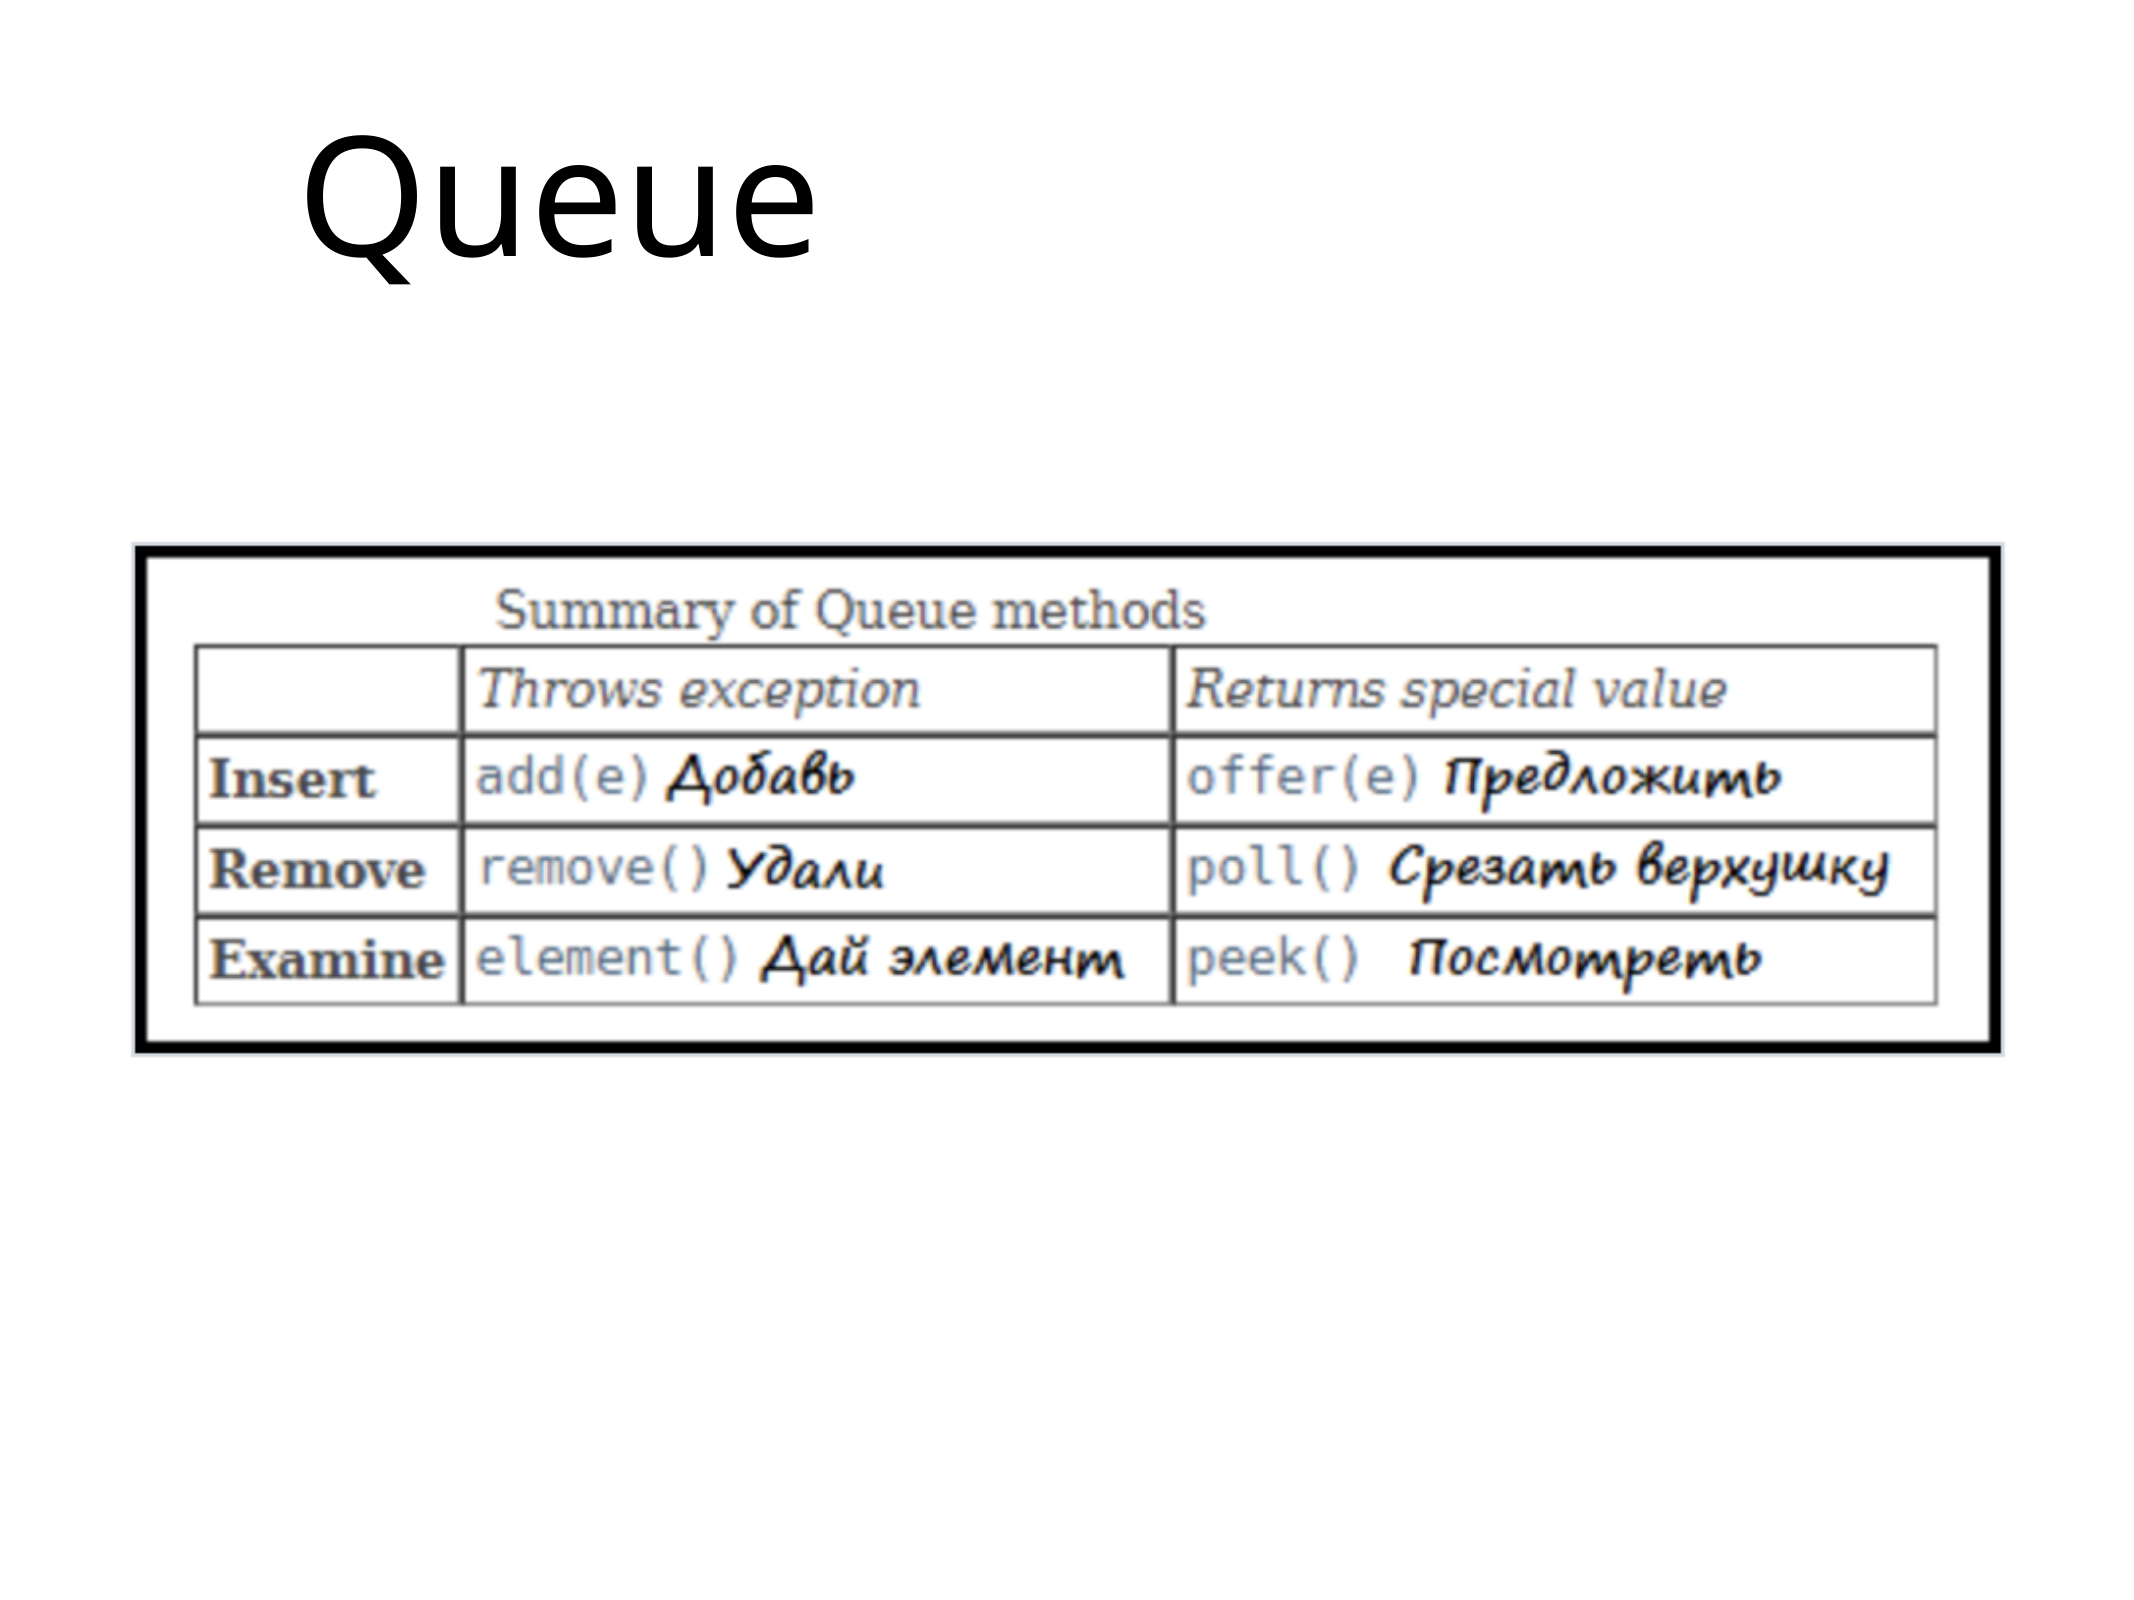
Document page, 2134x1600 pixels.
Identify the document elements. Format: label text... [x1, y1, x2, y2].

picture [113, 509, 2020, 1091]
text_box Queue [115, 81, 1004, 298]
